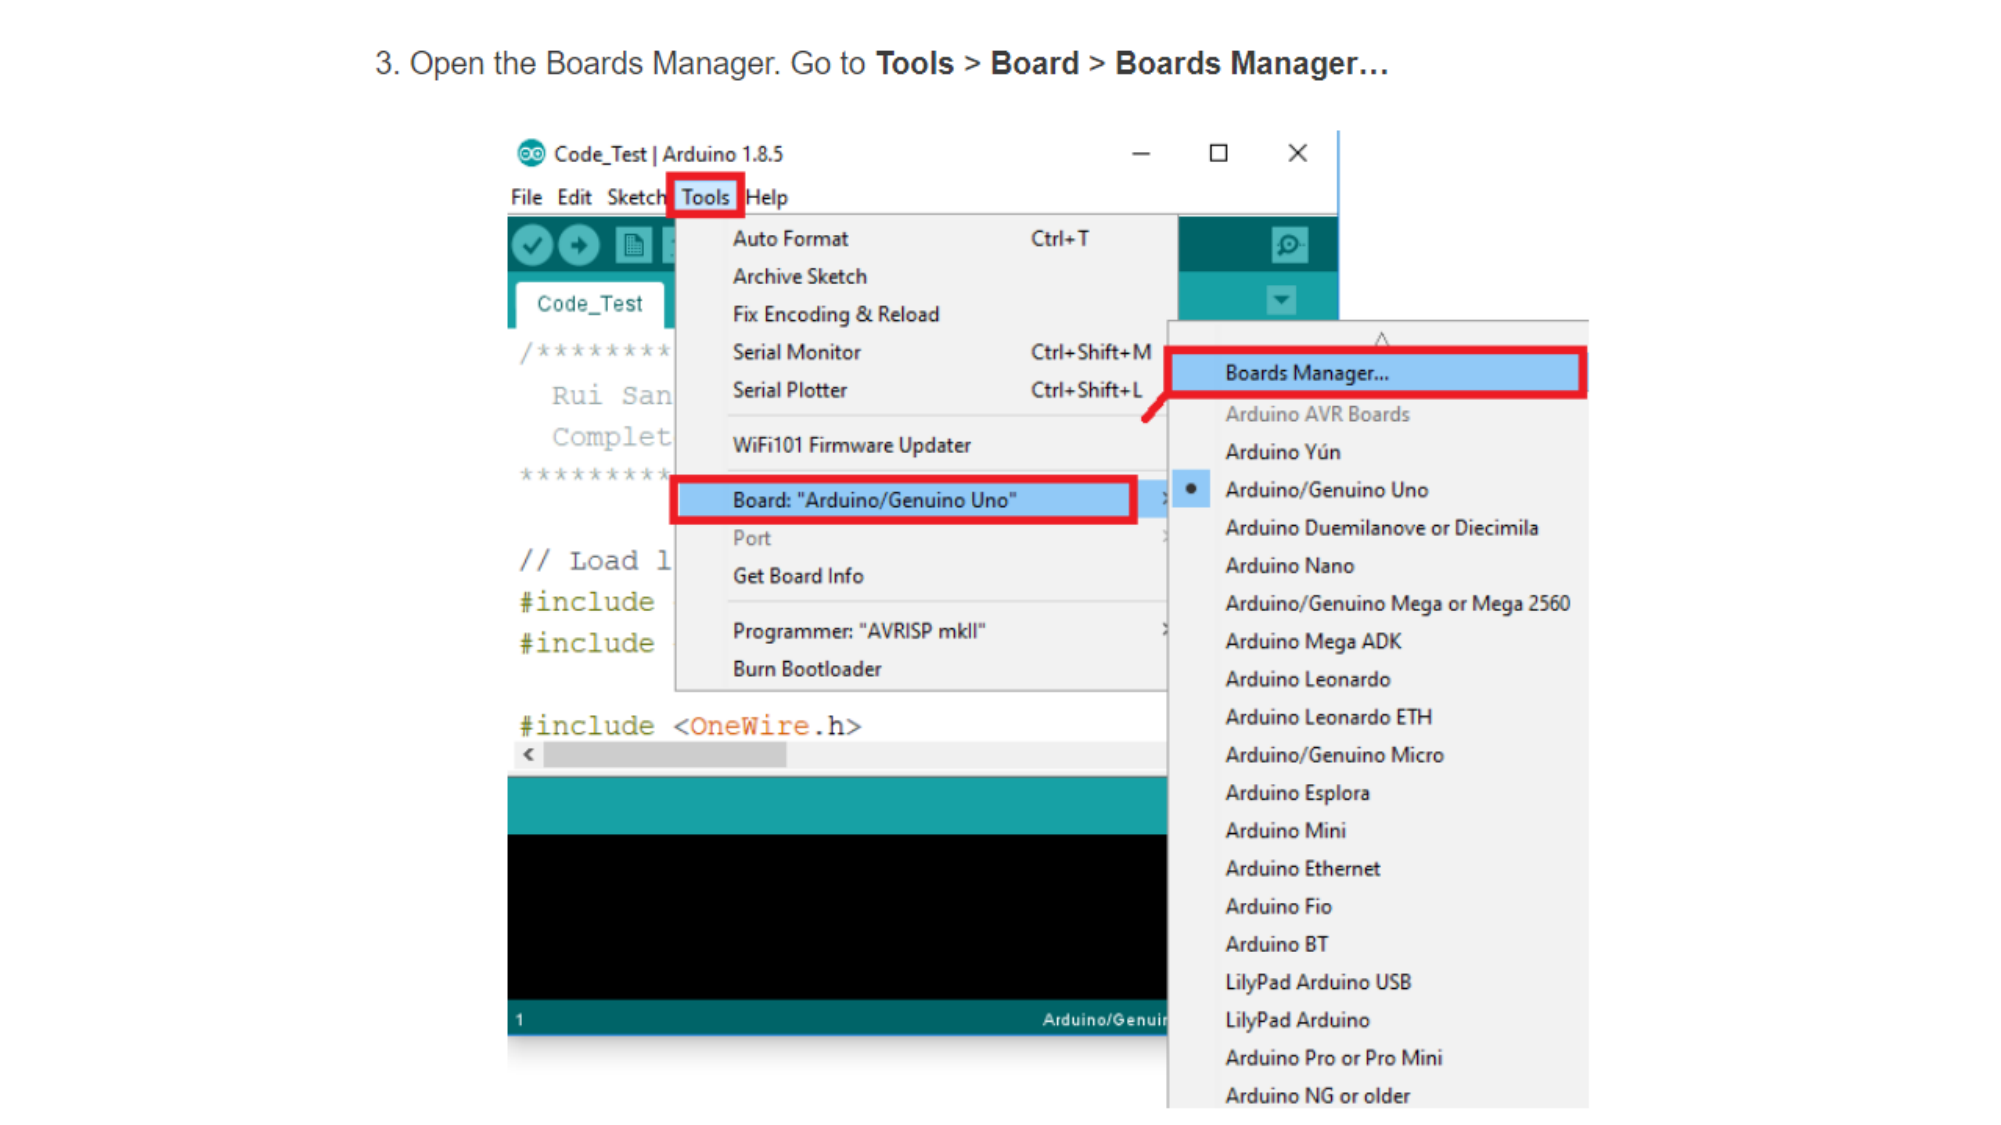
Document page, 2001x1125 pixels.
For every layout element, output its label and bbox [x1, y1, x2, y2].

picture [367, 15, 1633, 1110]
